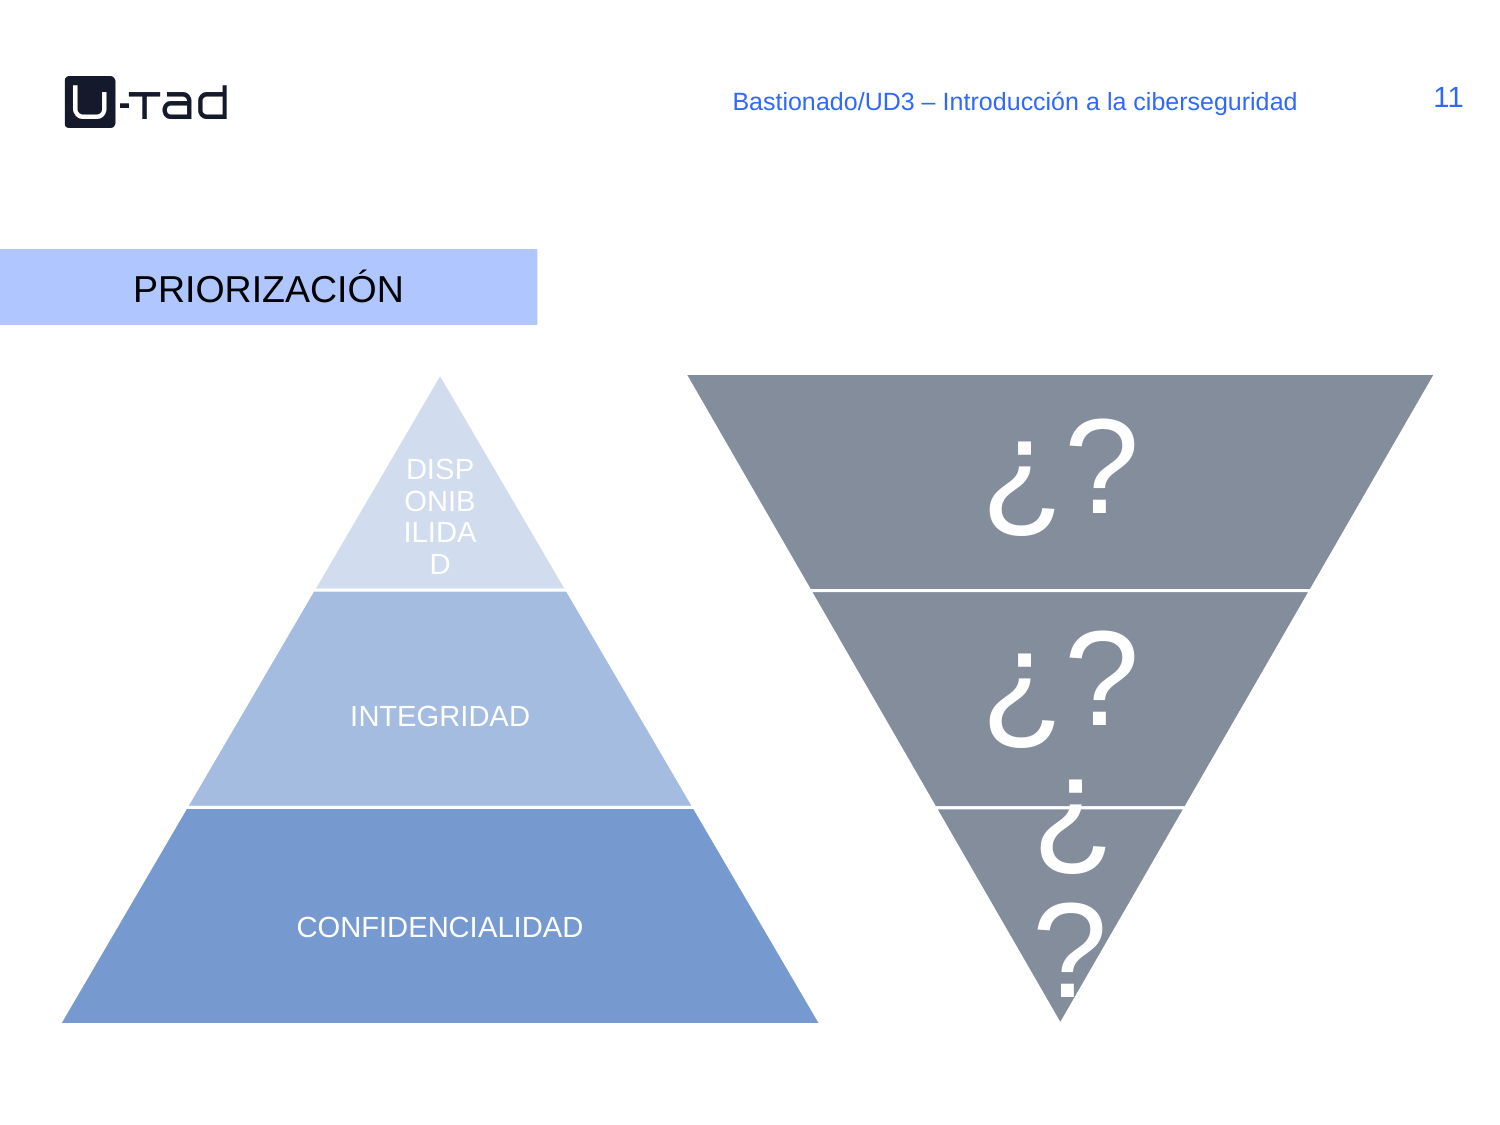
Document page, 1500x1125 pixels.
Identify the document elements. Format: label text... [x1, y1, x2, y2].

text_box PRIORIZACIÓN [0, 248, 539, 327]
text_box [58, 372, 683, 1026]
text_box Bastionado/UD3 – Introducción a la ciberseguridad [717, 78, 1338, 128]
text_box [683, 372, 1437, 1026]
